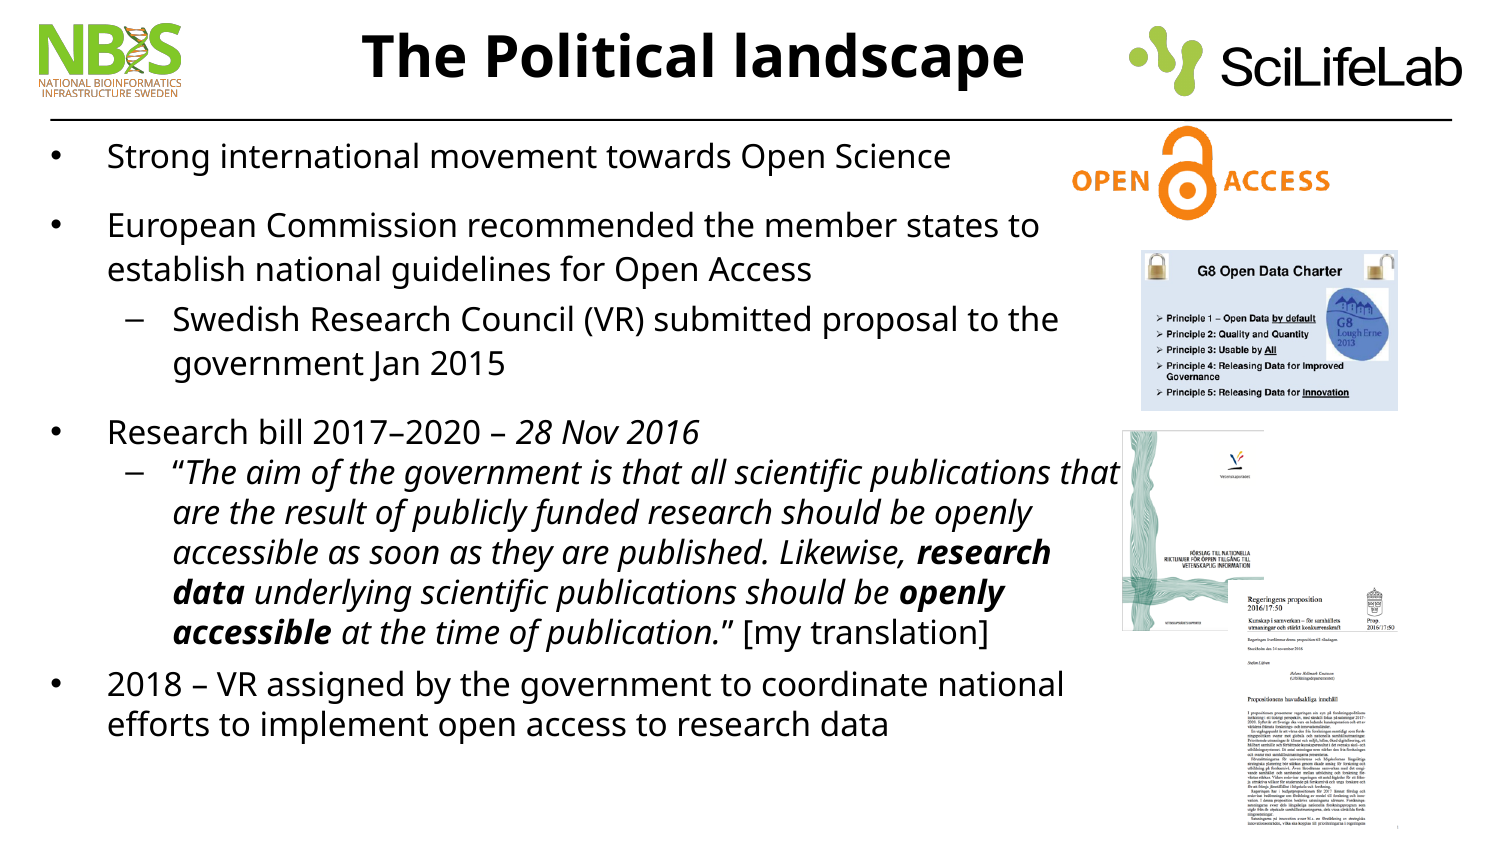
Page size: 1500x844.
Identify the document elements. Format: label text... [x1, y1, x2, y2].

picture [1140, 250, 1398, 411]
picture [1121, 429, 1408, 835]
picture [39, 23, 181, 97]
list Strong international movement towards Open Science European Commission recommended the member states to establish national guidelines for Open Access Swedish Research Council (VR) submitted proposal to the government Jan 2015 Research bill 2017–2020 – 28 Nov 2016 “The aim of the government is that all scientific publications that are the result of publicly funded research should be openly accessible as soon as they are published. Likewise, research data underlying scientific publications should be openly accessible at the time of publication.” [my translation] 2018 – VR assigned by the government to coordinate national efforts to implement open access to research data [50, 131, 1123, 814]
title The Political landscape [246, 19, 1142, 72]
picture [1127, 24, 1464, 98]
picture [1019, 117, 1381, 229]
